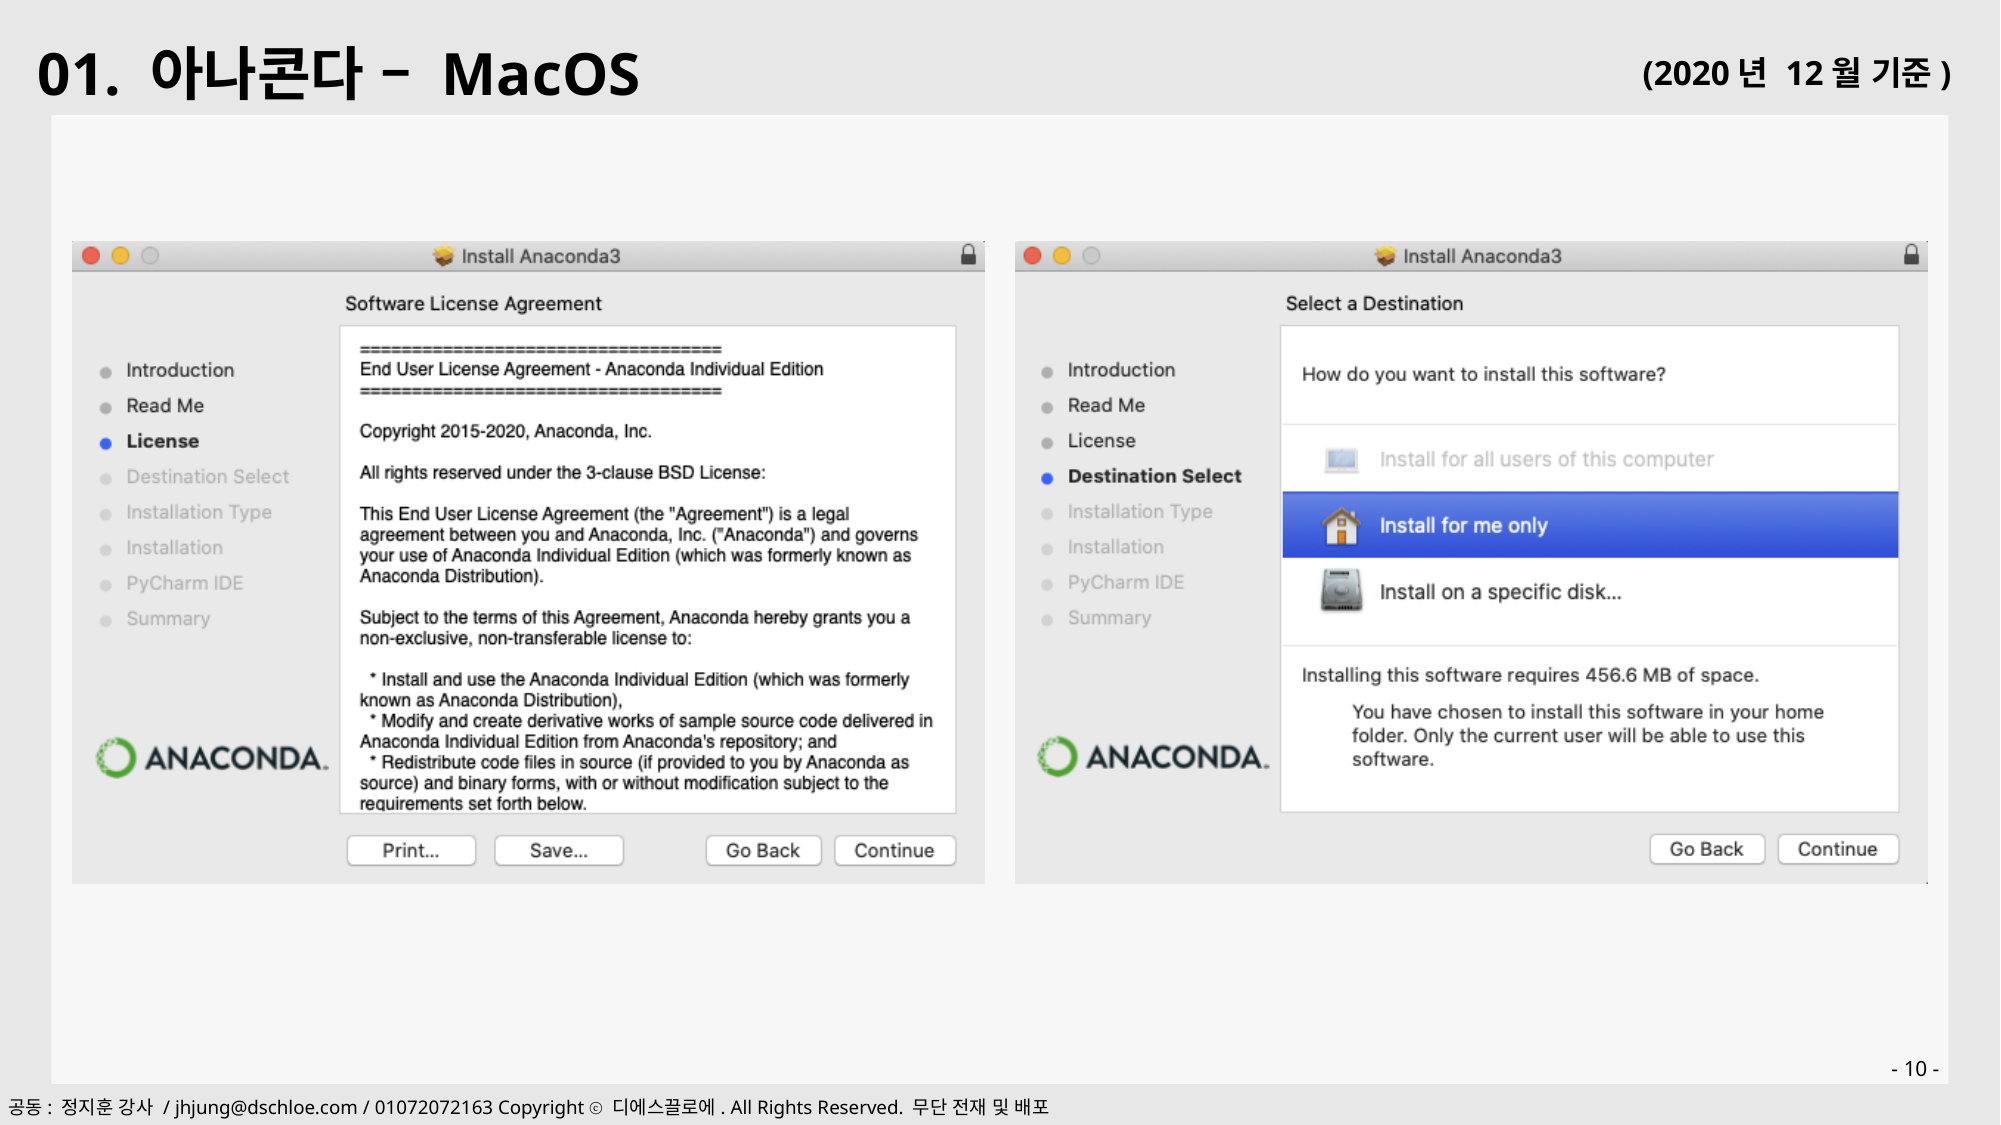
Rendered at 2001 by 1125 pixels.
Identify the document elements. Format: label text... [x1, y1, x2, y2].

picture [71, 241, 985, 884]
picture [1015, 241, 1928, 884]
text_box (2020년 12월 기준) [1627, 45, 1967, 100]
slide_number - 10 - [1504, 1039, 1955, 1100]
text_box 01. 아나콘다 – MacOS [23, 30, 656, 115]
